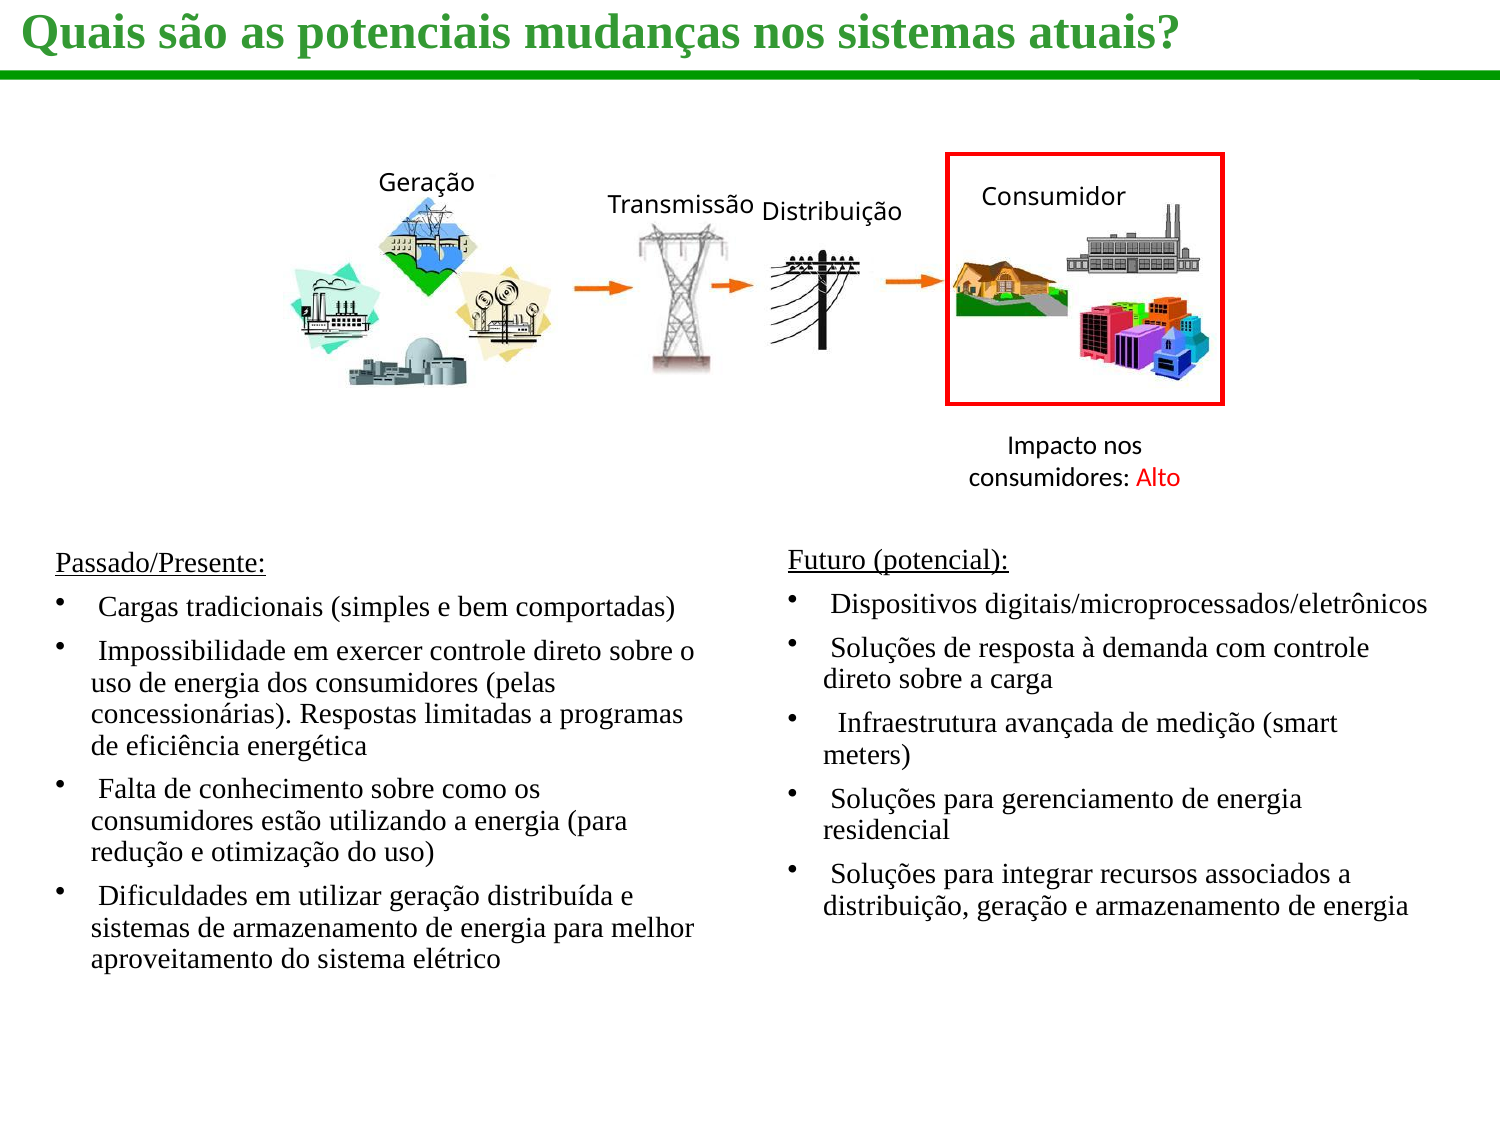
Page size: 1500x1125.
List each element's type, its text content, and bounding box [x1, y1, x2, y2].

text_box Futuro (potencial): Dispositivos digitais/microprocessados/eletrônicos Soluções de resposta à demanda com controle direto sobre a carga Infraestrutura avançada de medição (smart meters) Soluções para gerenciamento de energia residencial Soluções para integrar recursos associados a distribuição, geração e armazenamento de energia [773, 537, 1447, 929]
text_box Passado/Presente: Cargas tradicionais (simples e bem comportadas) Impossibilidade em exercer controle direto sobre o uso de energia dos consumidores (pelas concessionárias). Respostas limitadas a programas de eficiência energética Falta de conhecimento sobre como os consumidores estão utilizando a energia (para redução e otimização do uso) Dificuldades em utilizar geração distribuída e sistemas de armazenamento de energia para melhor aproveitamento do sistema elétrico [41, 540, 715, 982]
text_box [282, 153, 1235, 501]
text_box Quais são as potenciais mudanças nos sistemas atuais? [5, 0, 1481, 67]
